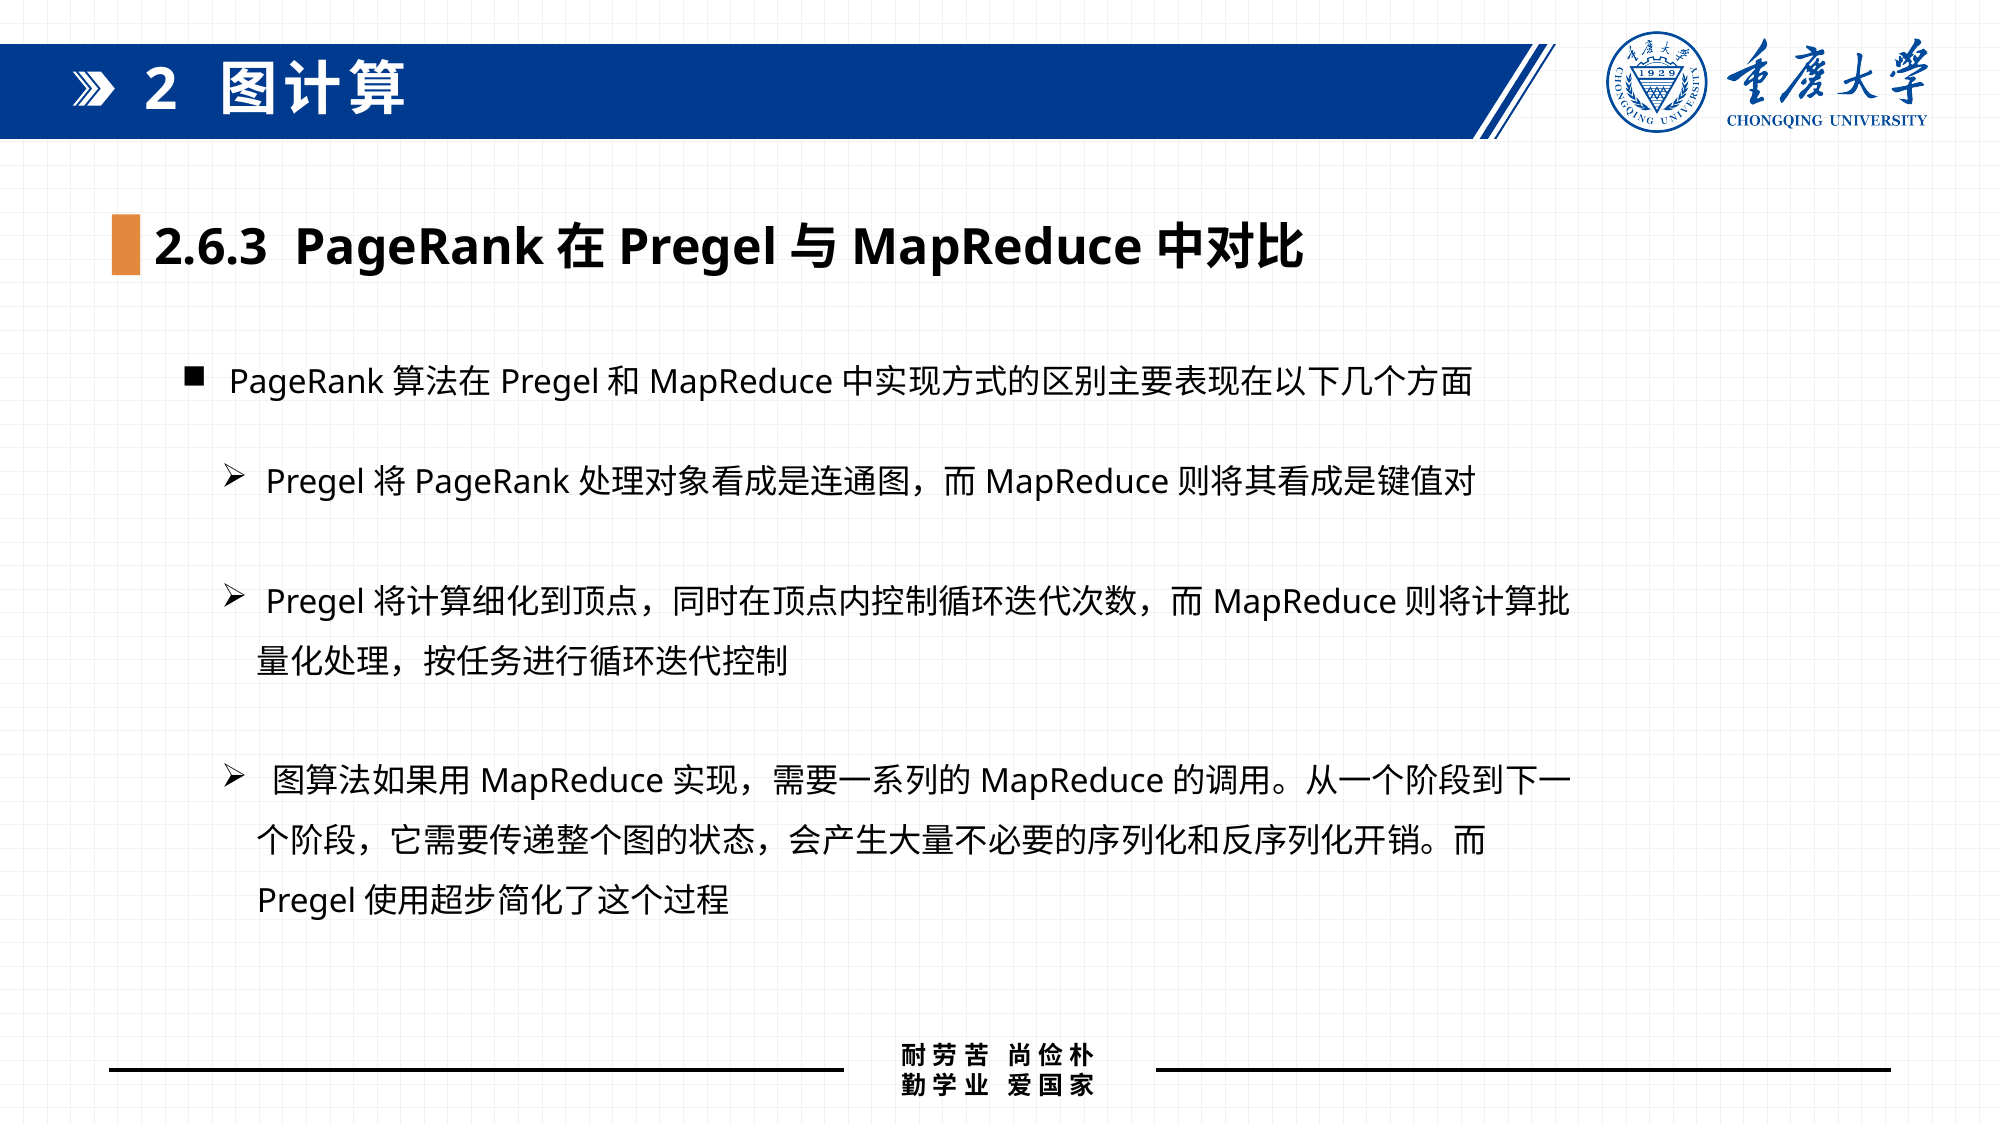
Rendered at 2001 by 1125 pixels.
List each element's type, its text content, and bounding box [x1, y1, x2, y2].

picture [1606, 31, 1928, 133]
list 2 图计算 [108, 51, 1356, 136]
list 2.6.3 PageRank在Pregel与MapReduce中对比 [139, 213, 1891, 275]
text_box PageRank算法在Pregel和MapReduce中实现方式的区别主要表现在以下几个方面 Pregel将PageRank处理对象看成是连通图，而MapReduce则将其看成是键值对 Pregel将计算细化到顶点，同时在顶点内控制循环迭代次数，而MapReduce则将计算批量化处理，按任务进行循环迭代控制 图算法如果用MapReduce实现，需要一系列的MapReduce的调用。从一个阶段到下一个阶段，它需要传递整个图的状态，会产生大量不必要的序列化和反序列化开销。而Pregel使用超步简化了这个过程 [167, 352, 1587, 927]
